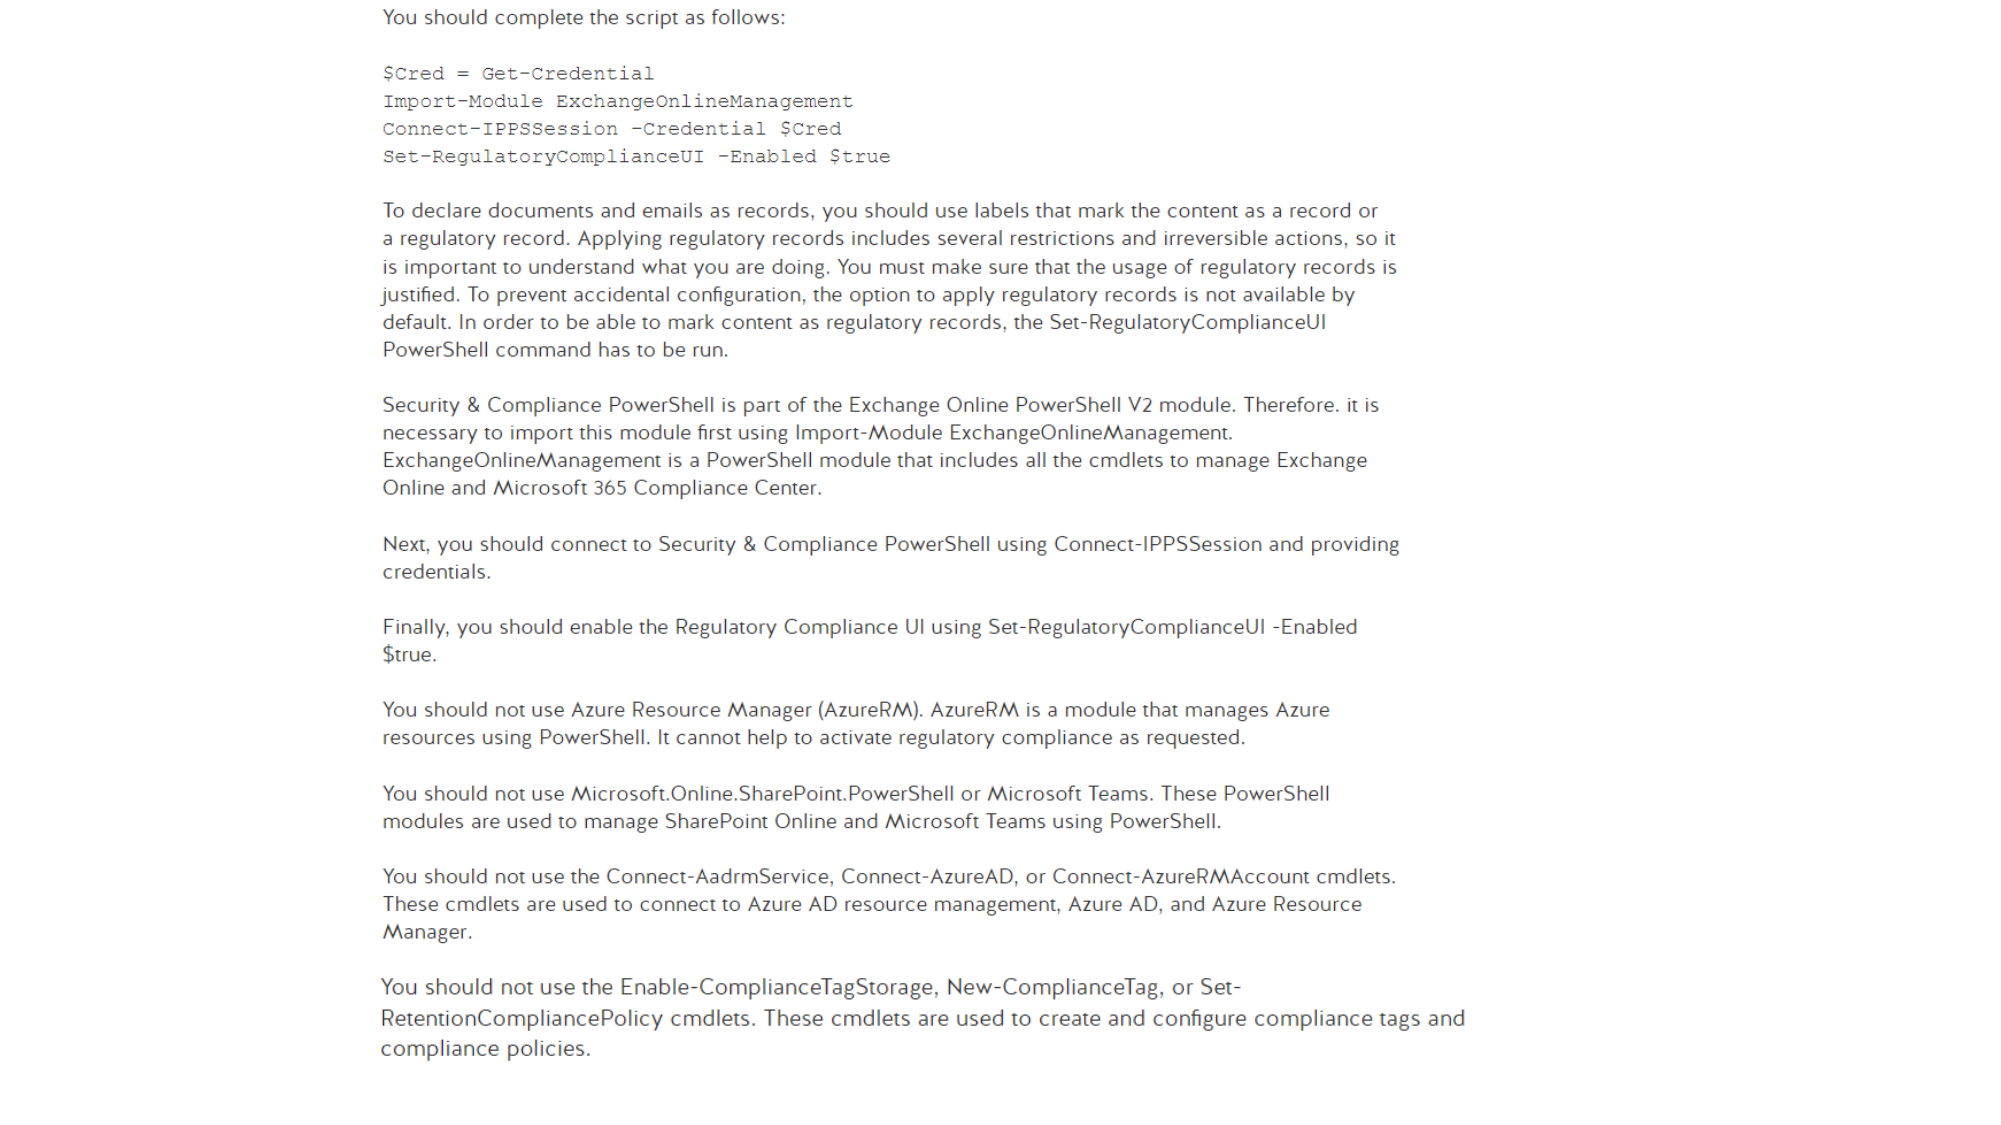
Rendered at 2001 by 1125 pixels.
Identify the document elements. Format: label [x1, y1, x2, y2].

picture [367, 967, 1499, 1066]
picture [355, 0, 1442, 949]
